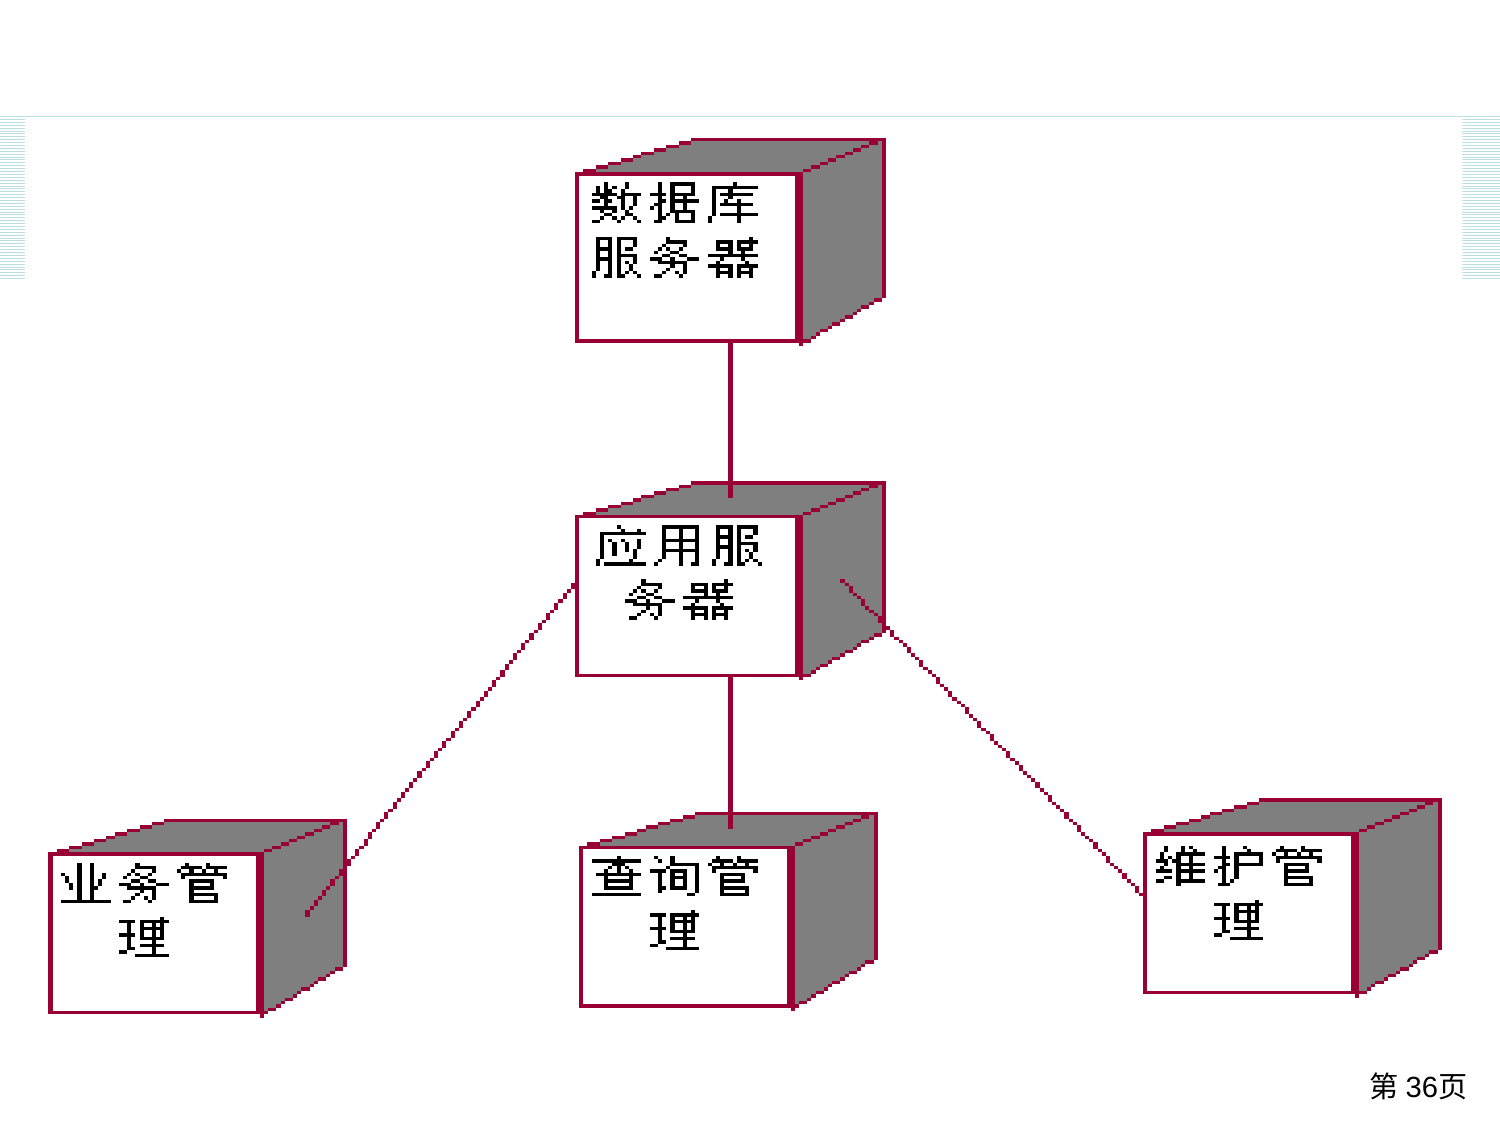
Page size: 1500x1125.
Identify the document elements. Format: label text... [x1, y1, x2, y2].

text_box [24, 118, 1463, 1026]
slide_number 第36页 [1131, 1060, 1483, 1118]
